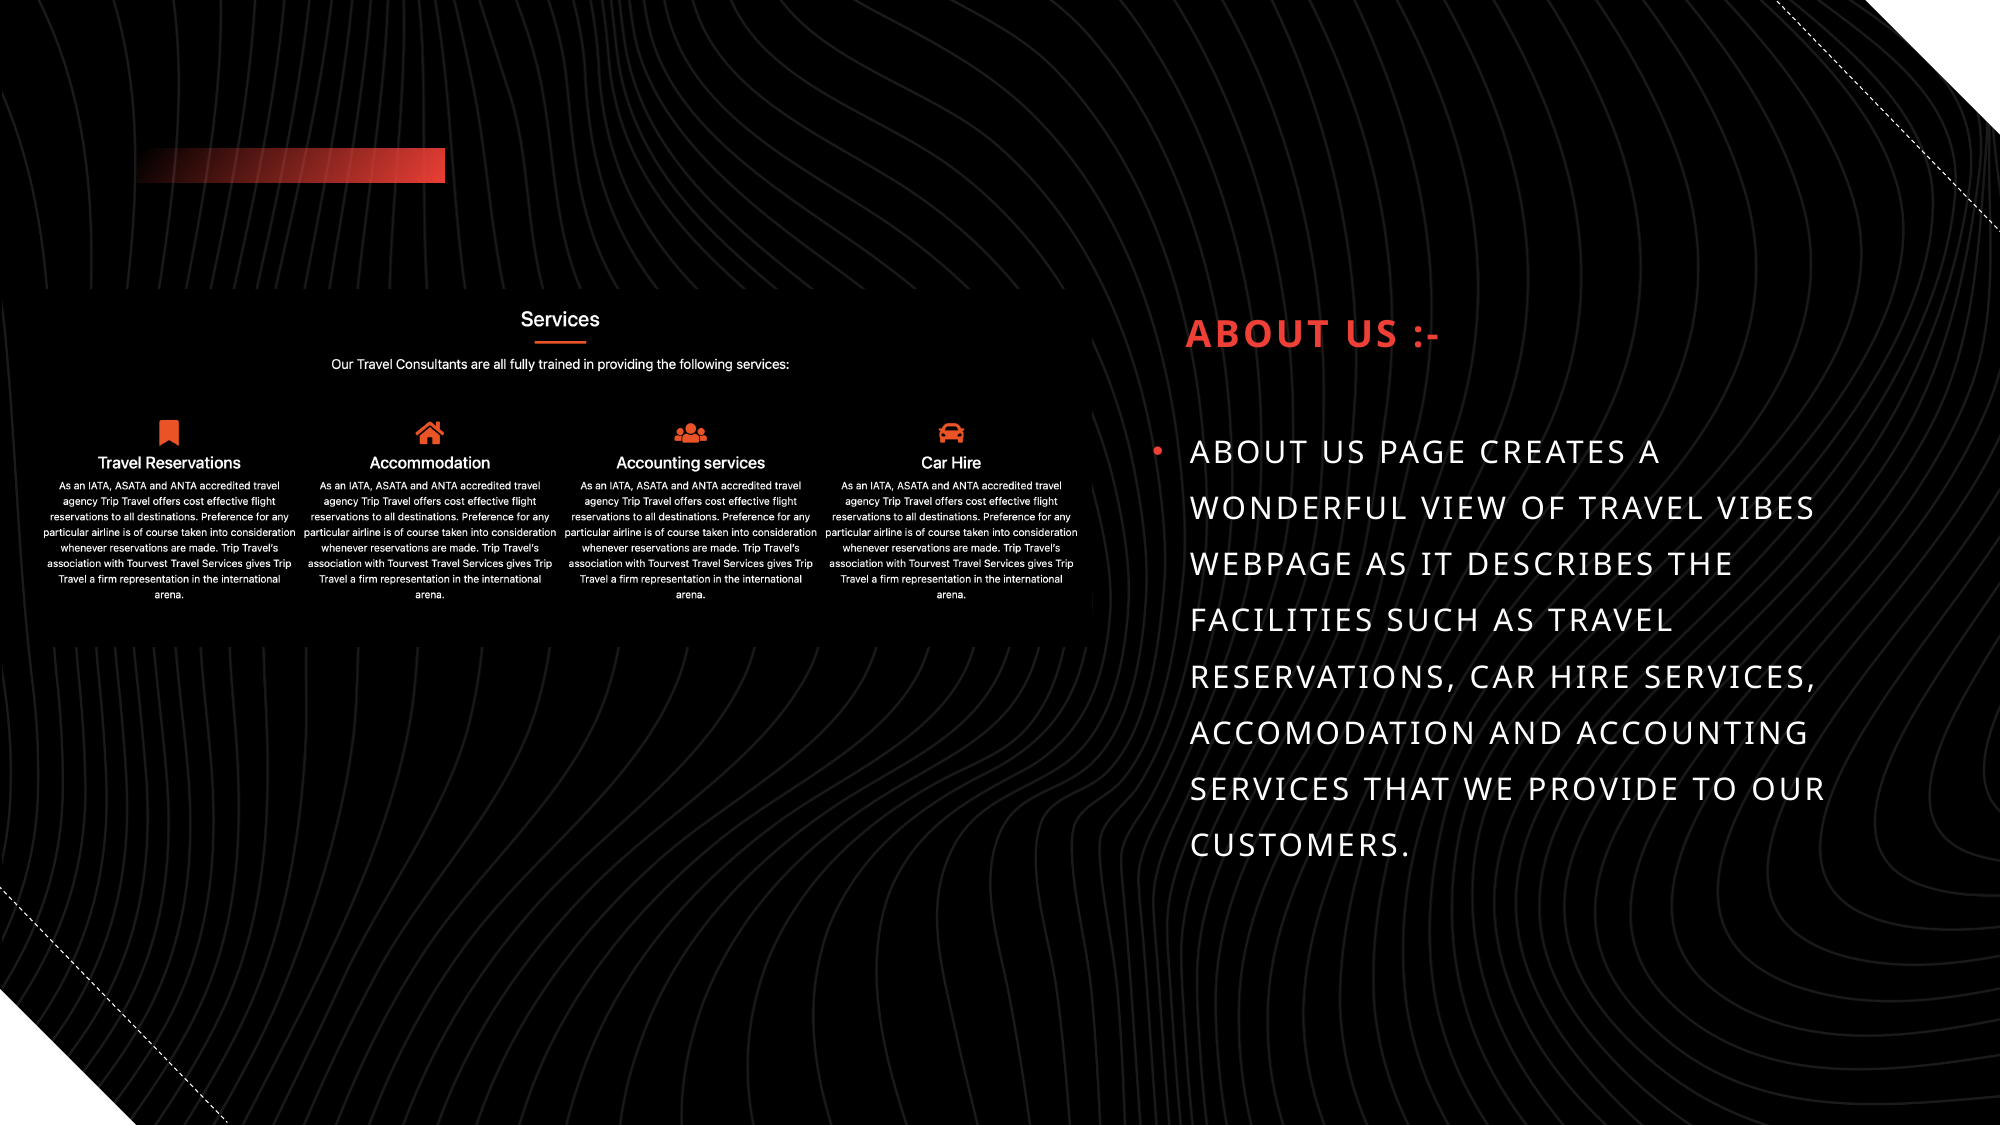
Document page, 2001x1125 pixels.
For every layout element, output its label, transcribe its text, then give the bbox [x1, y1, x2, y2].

list ABOUT US :- [1170, 263, 1898, 380]
list ABOUT US PAGE CREATES A WONDERFUL VIEW OF TRAVEL VIBES WEBPAGE AS IT DESCRIBES THE FACILITIES SUCH AS TRAVEL RESERVATIONS, CAR HIRE SERVICES, ACCOMODATION AND ACCOUNTING SERVICES THAT WE PROVIDE TO OUR CUSTOMERS. [1137, 406, 1865, 914]
picture [29, 289, 1092, 647]
